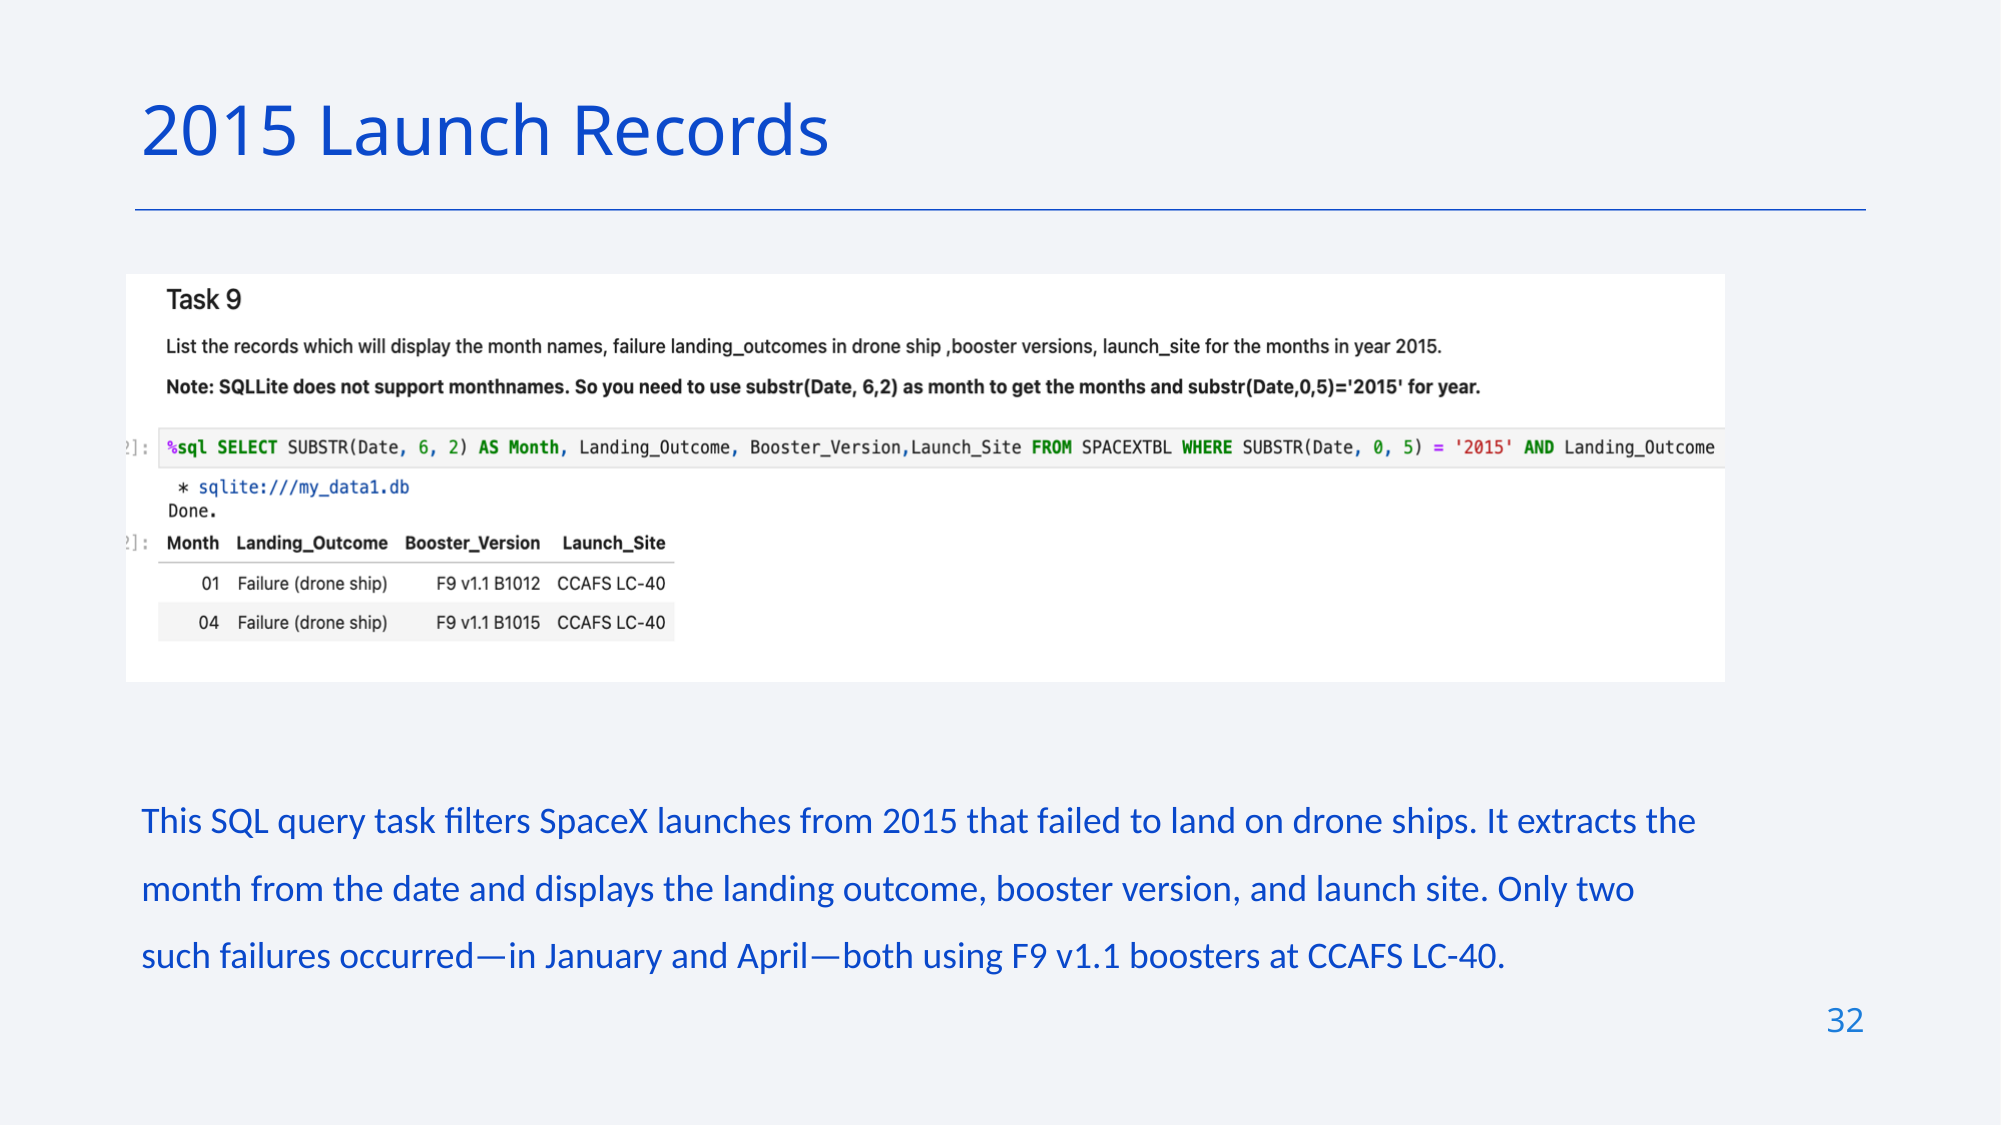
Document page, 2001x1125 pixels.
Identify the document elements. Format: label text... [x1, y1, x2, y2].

text_box 2015 Launch Records [126, 88, 1852, 179]
list This SQL query task filters SpaceX launches from 2015 that failed to land on drone ships. It extracts the month from the date and displays the landing outcome, booster version, and launch site. Only two such failures occurred—in January and April—both using F9 v1.1 boosters at CCAFS LC-40. [126, 766, 1725, 1037]
slide_number 32 [1429, 988, 1880, 1055]
picture [0, 0, 2001, 1125]
